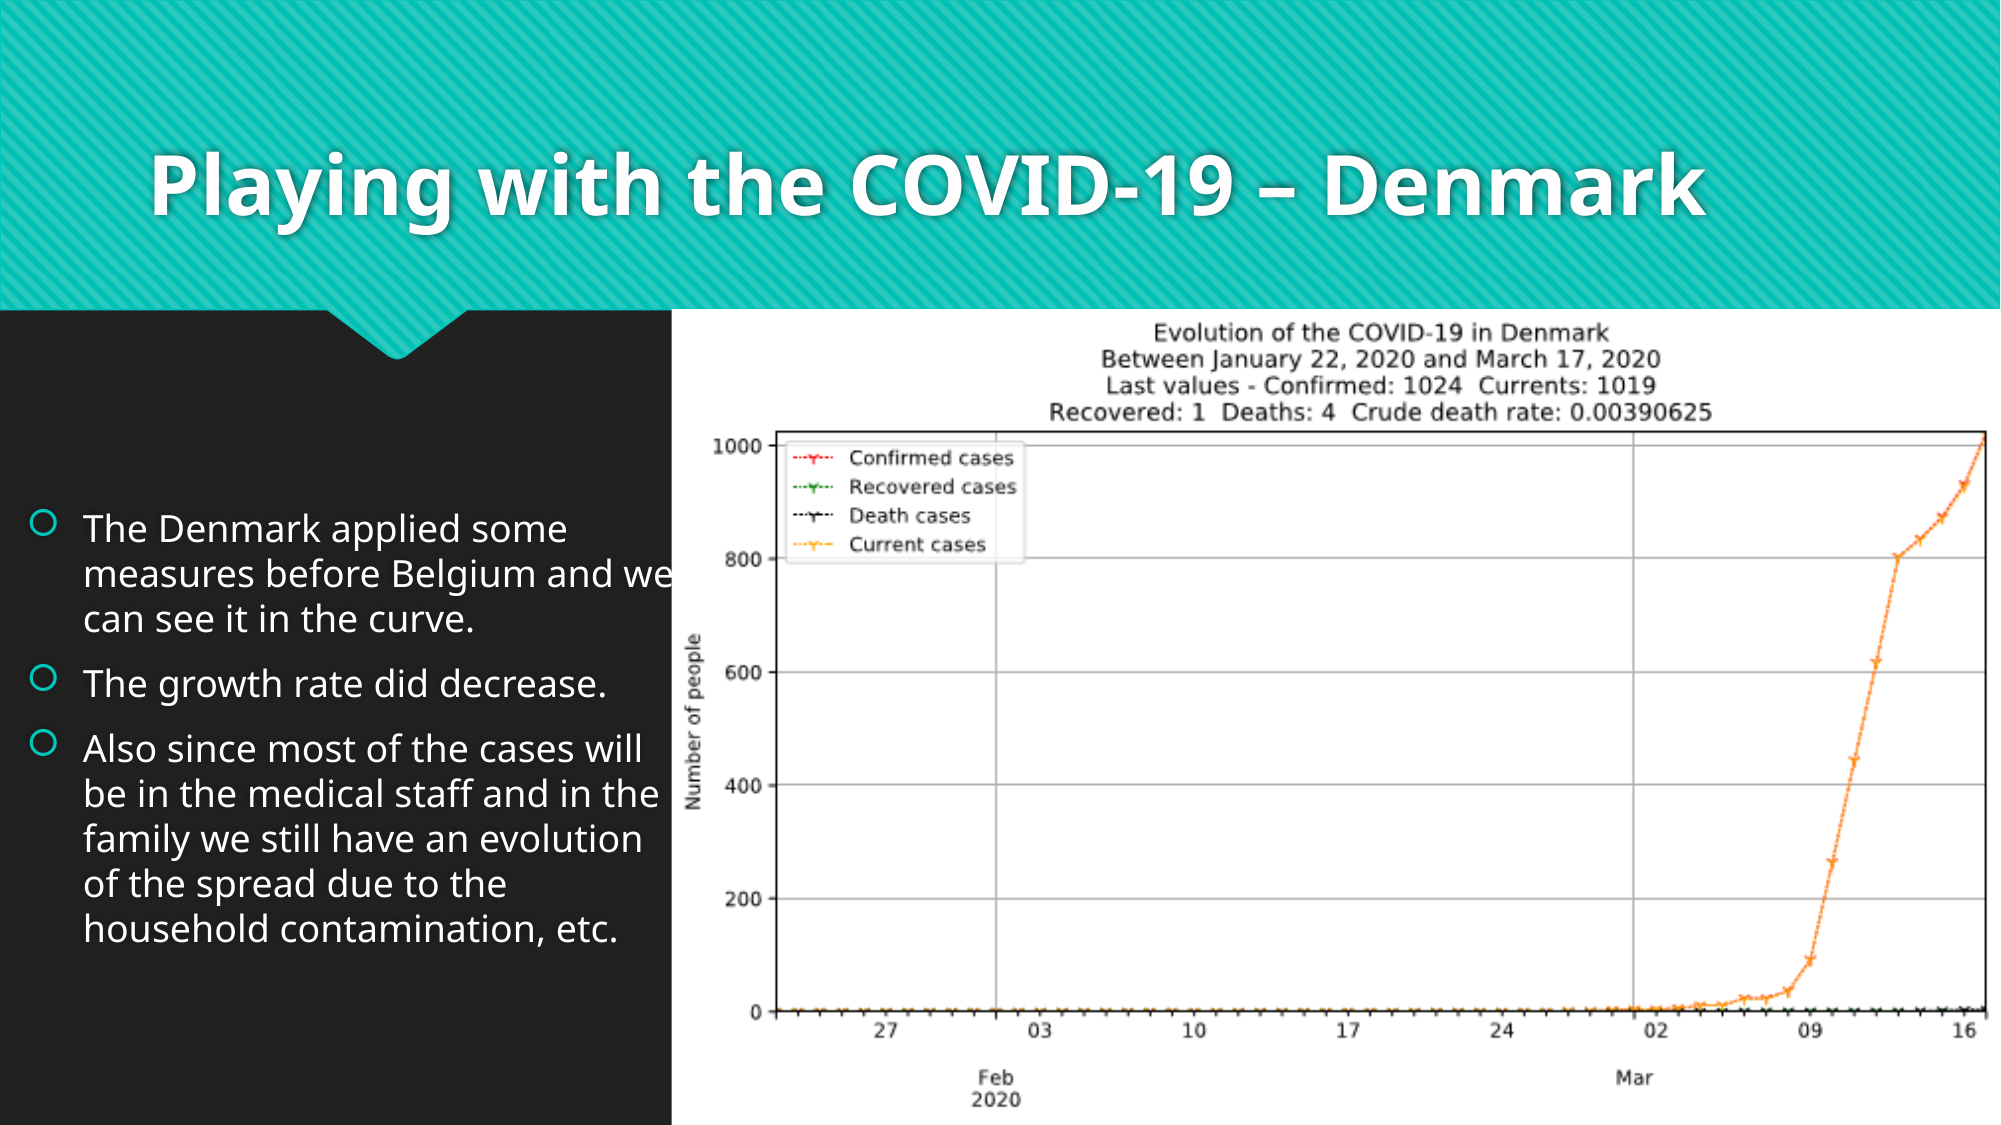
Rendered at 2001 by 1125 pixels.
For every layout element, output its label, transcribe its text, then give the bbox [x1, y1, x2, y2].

list The Denmark applied some measures before Belgium and we can see it in the curve. The growth rate did decrease. Also since most of the cases will be in the medical staff and in the family we still have an evolution of the spread due to the household contamination, etc. [11, 314, 671, 1125]
title Playing with the COVID-19 – Denmark [132, 80, 1885, 240]
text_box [671, 309, 2000, 1125]
